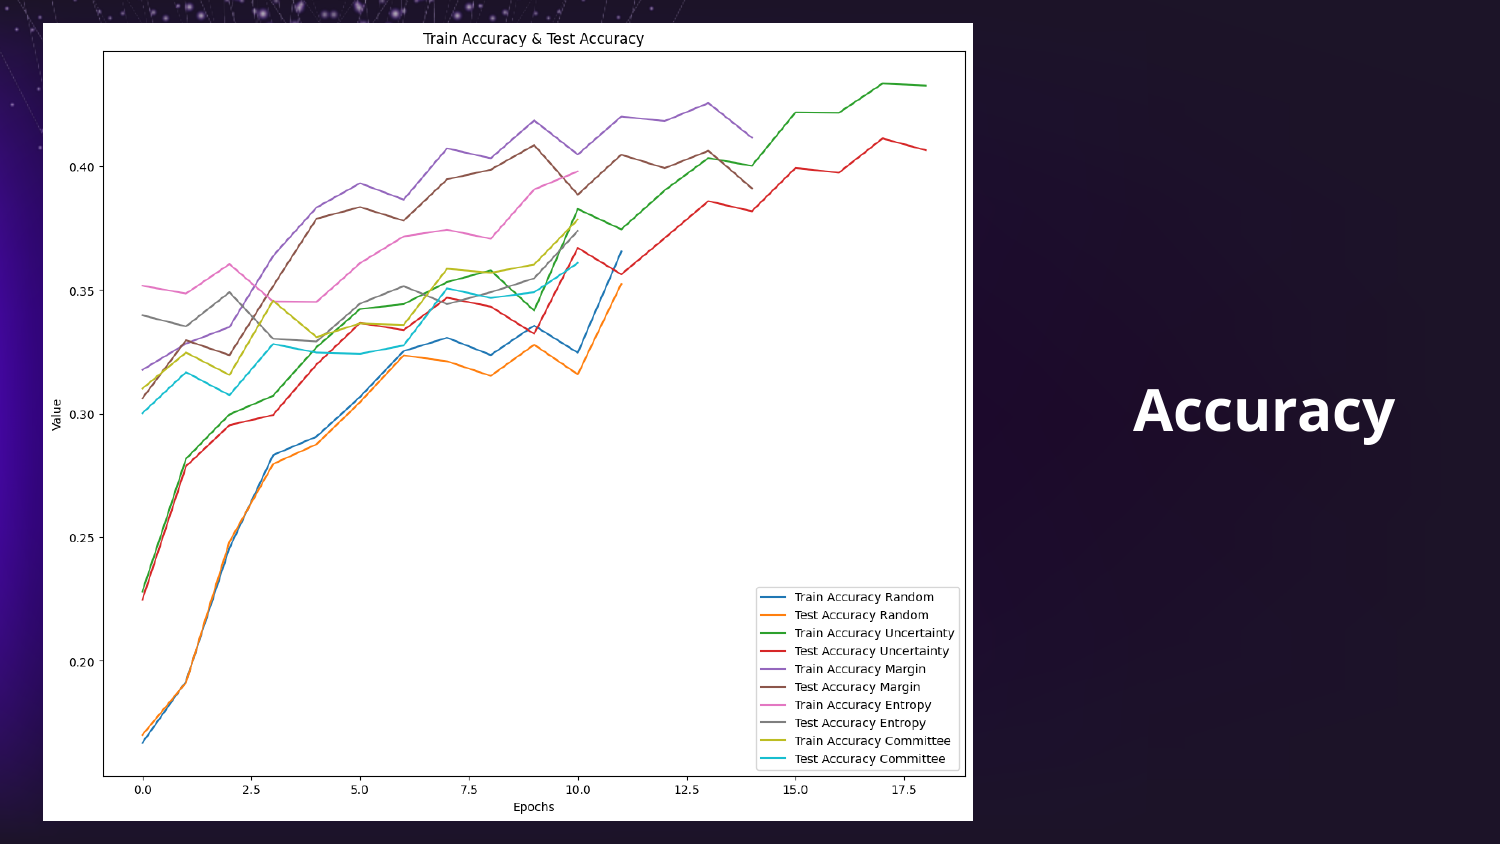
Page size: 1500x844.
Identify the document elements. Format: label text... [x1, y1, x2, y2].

text_box Accuracy [1049, 385, 1479, 458]
picture [0, 0, 977, 822]
